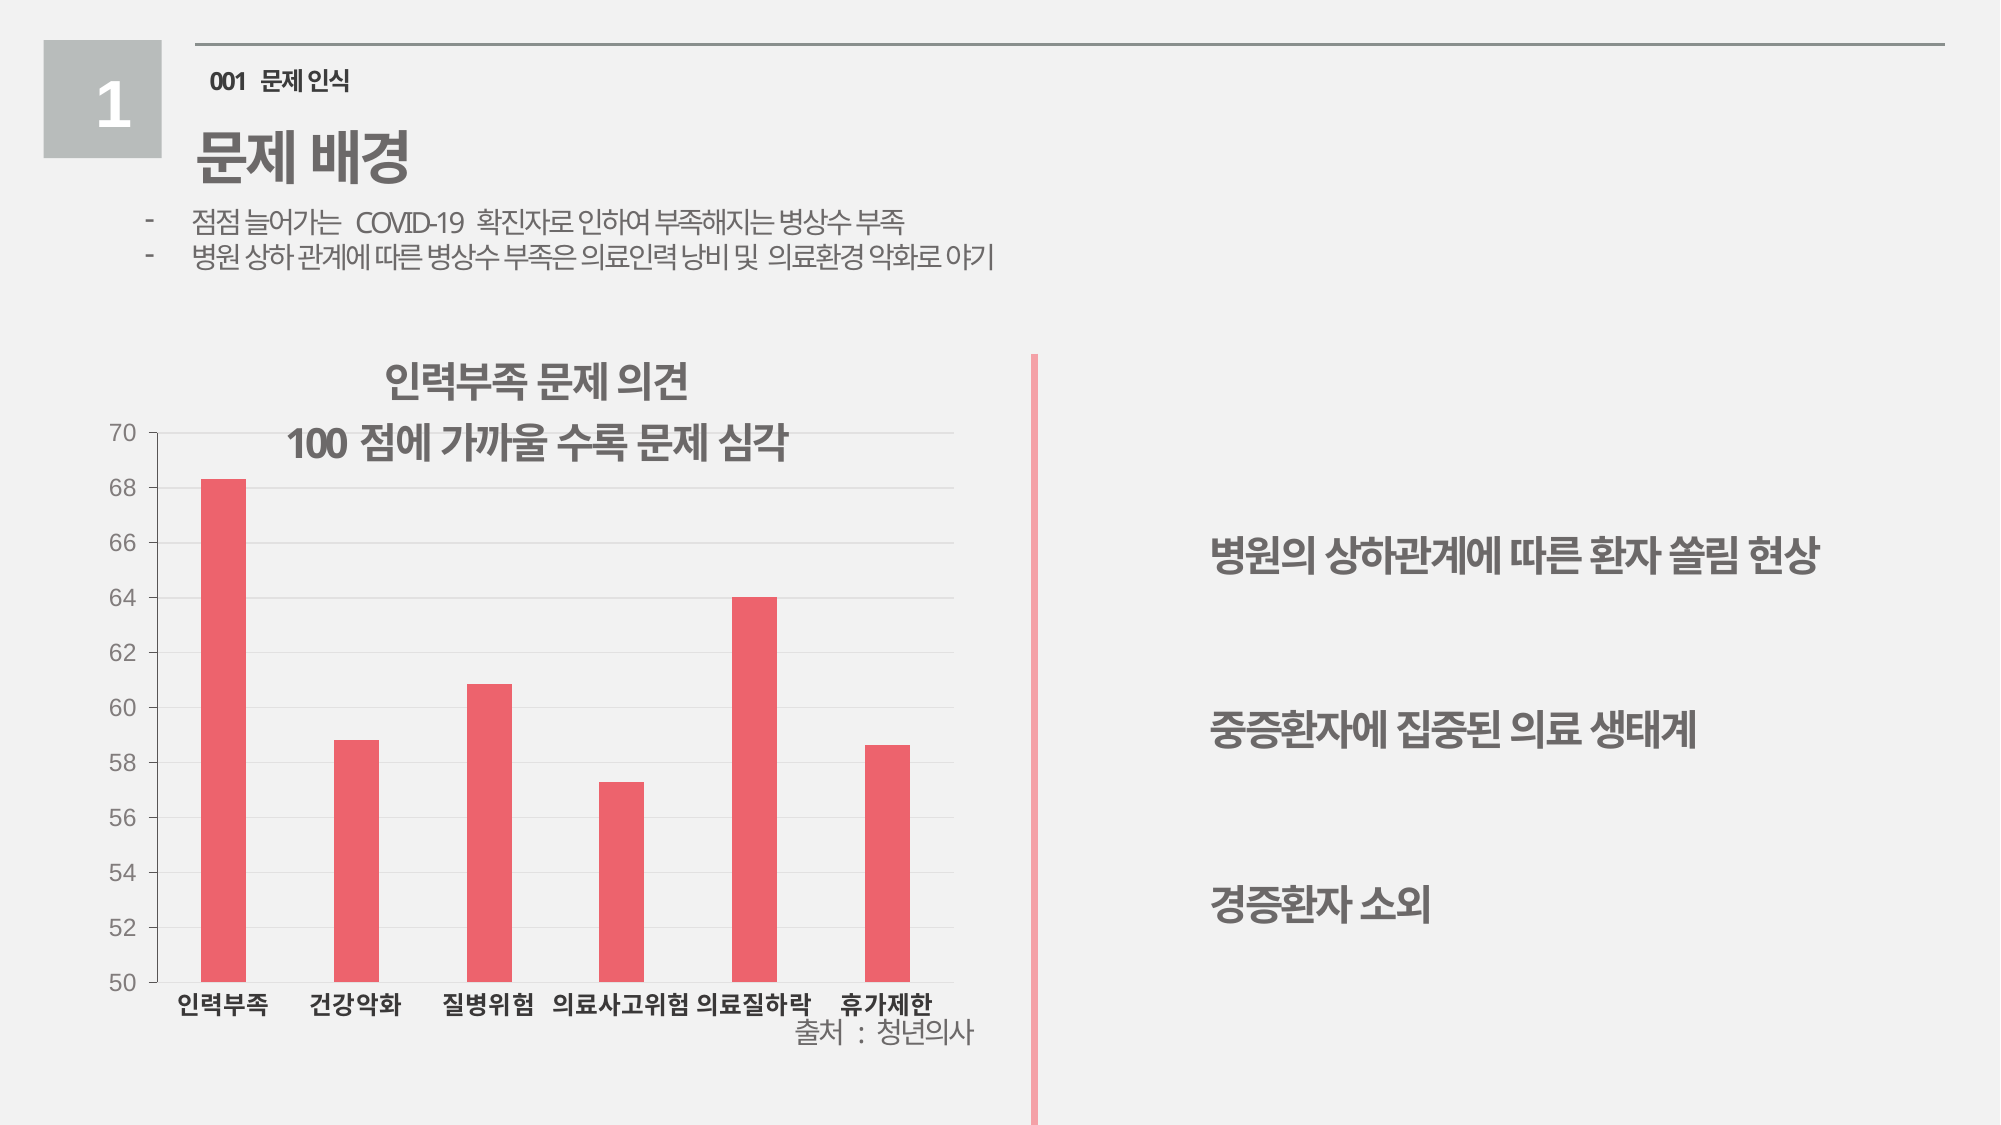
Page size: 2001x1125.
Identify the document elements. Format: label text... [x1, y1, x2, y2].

text_box 병원의 상하관계에 따른 환자 쏠림 현상 [1194, 497, 1945, 587]
text_box 중증환자에 집중된 의료 생태계 [1194, 671, 1830, 762]
chart [108, 313, 959, 1033]
text_box 점점 늘어가는 COVID-19 확진자로 인하여 부족해지는 병상수 부족 병원 상하 관계에 따른 병상수 부족은 의료인력 낭비 및 의료환경 악화로 야기 [130, 197, 1264, 283]
text_box 1 [80, 52, 123, 148]
text_box 경증환자 소외 [1194, 846, 1500, 936]
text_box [168, 57, 440, 190]
text_box 출처 : 청년의사 [780, 1007, 1000, 1057]
text_box [42, 39, 163, 159]
